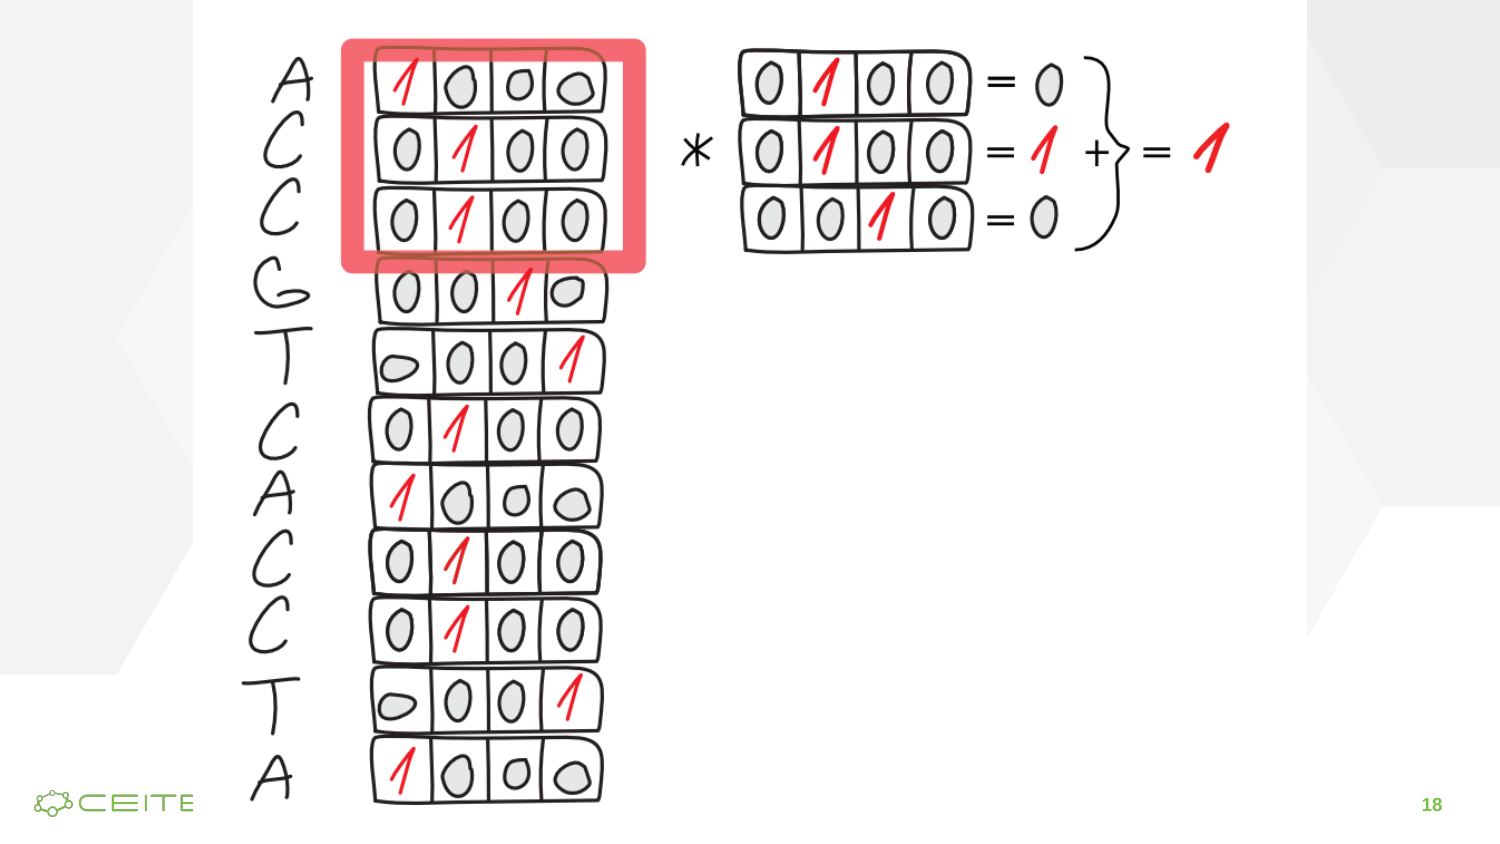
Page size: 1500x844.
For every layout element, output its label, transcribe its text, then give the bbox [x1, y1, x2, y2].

slide_number ‹#› [1380, 788, 1443, 815]
picture [34, 0, 1307, 844]
